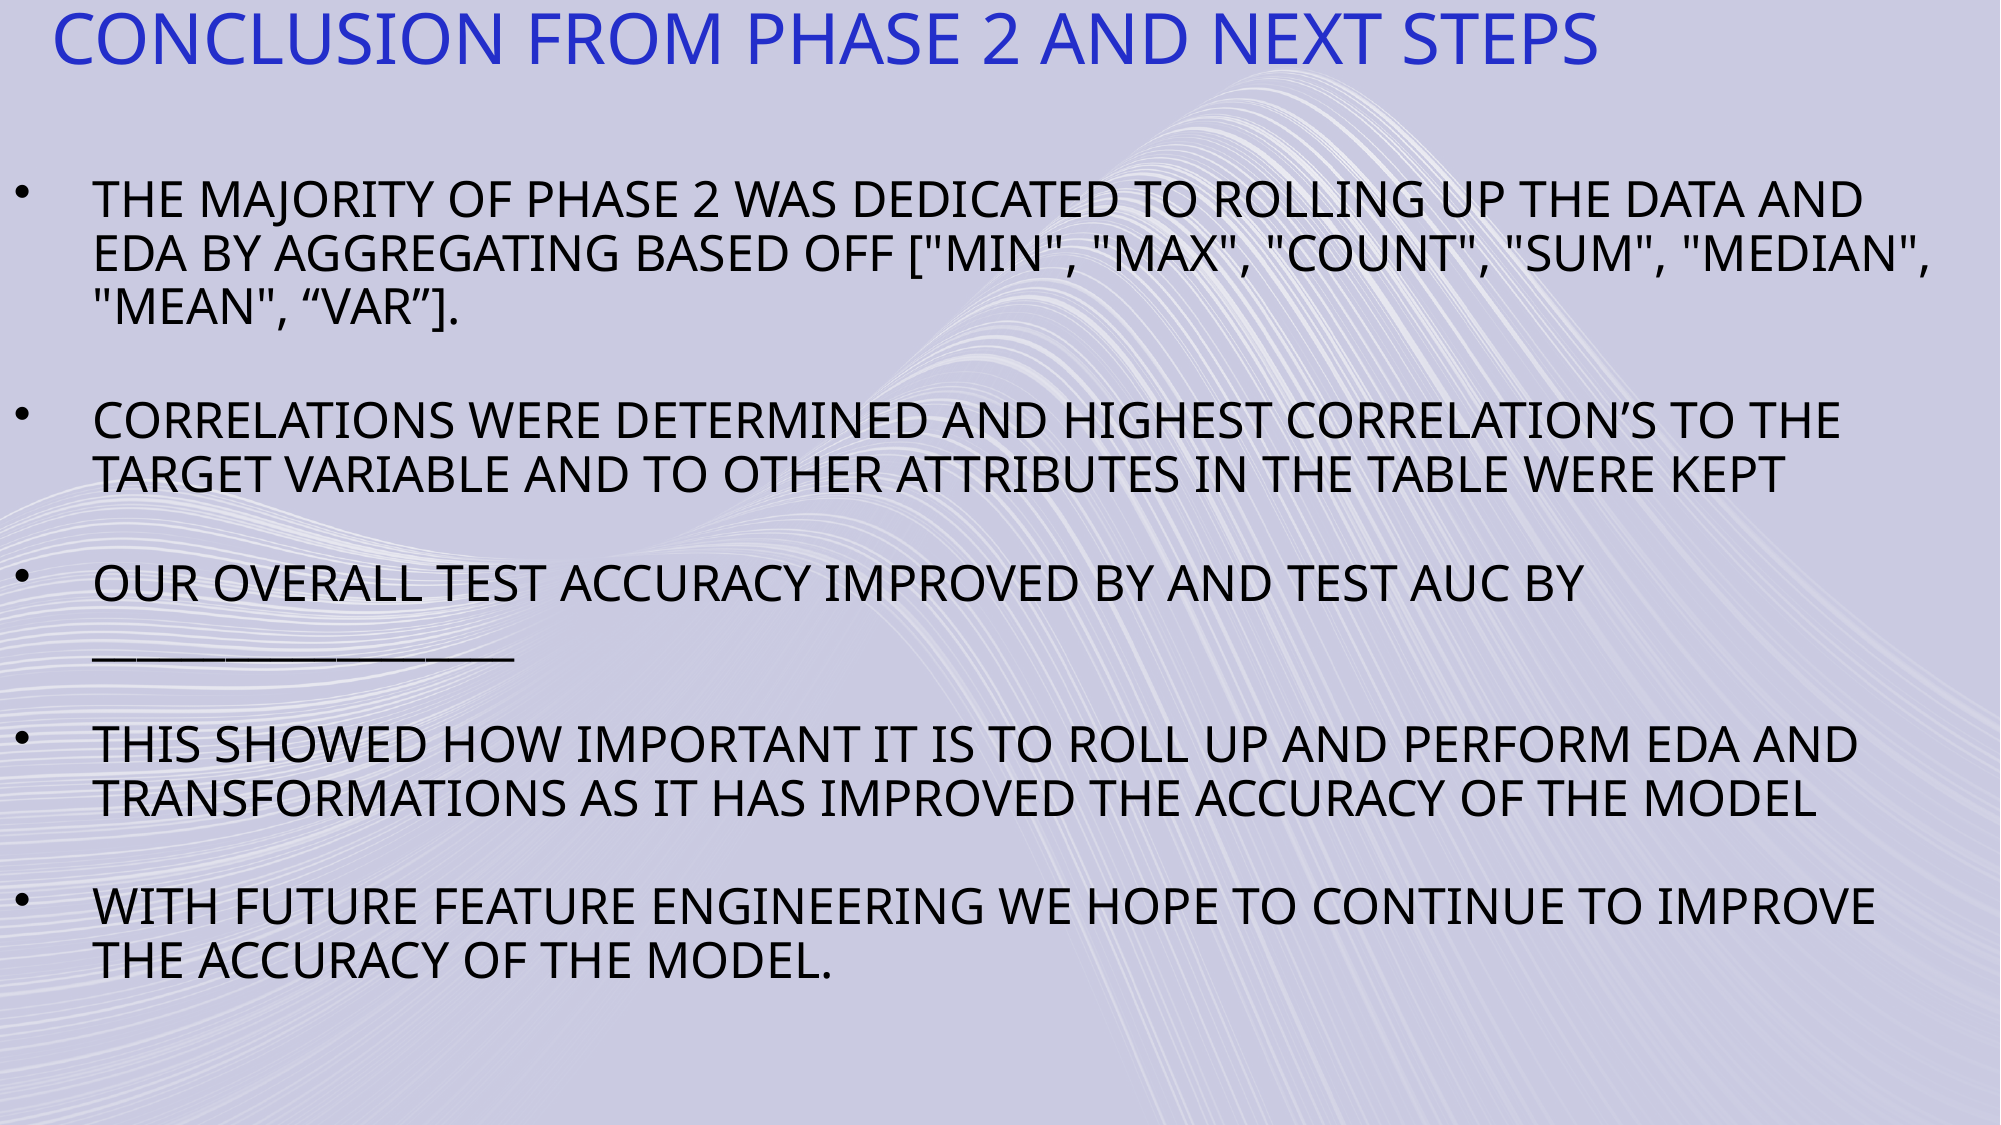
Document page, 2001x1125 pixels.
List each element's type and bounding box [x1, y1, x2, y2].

text_box [0, 0, 2000, 1125]
